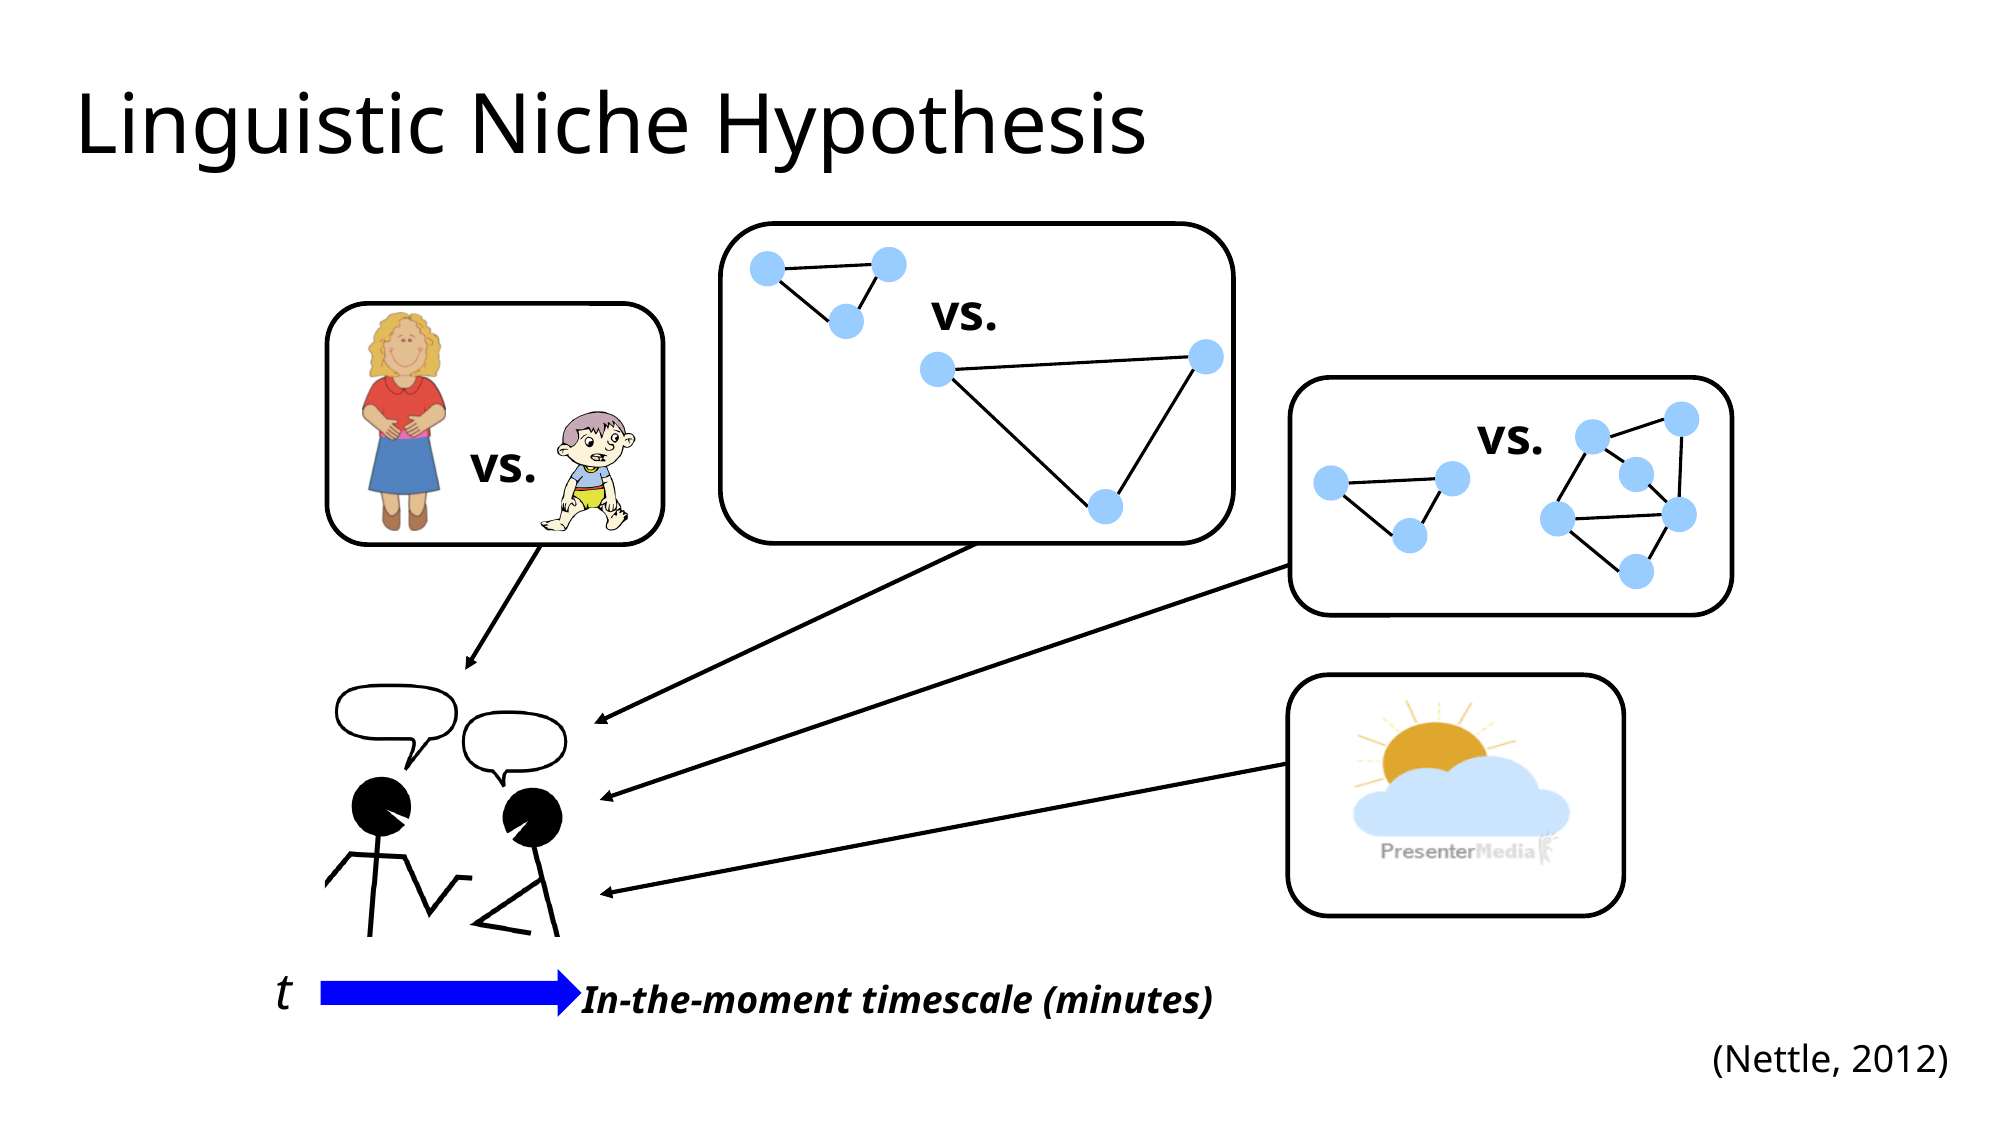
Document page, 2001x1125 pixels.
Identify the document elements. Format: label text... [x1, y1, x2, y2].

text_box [599, 763, 1288, 895]
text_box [465, 545, 542, 670]
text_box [720, 223, 1324, 544]
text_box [599, 564, 1290, 800]
text_box [1288, 674, 1625, 917]
title Linguistic Niche Hypothesis [59, 32, 1410, 220]
picture [324, 679, 586, 937]
text_box [320, 967, 567, 1019]
text_box (Nettle, 2012) [1697, 1027, 1964, 1088]
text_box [326, 303, 664, 545]
text_box t [260, 951, 307, 1027]
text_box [1289, 377, 1733, 616]
text_box In-the-moment timescale (minutes) [567, 969, 1229, 1029]
picture [1333, 671, 1592, 875]
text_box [594, 543, 977, 724]
